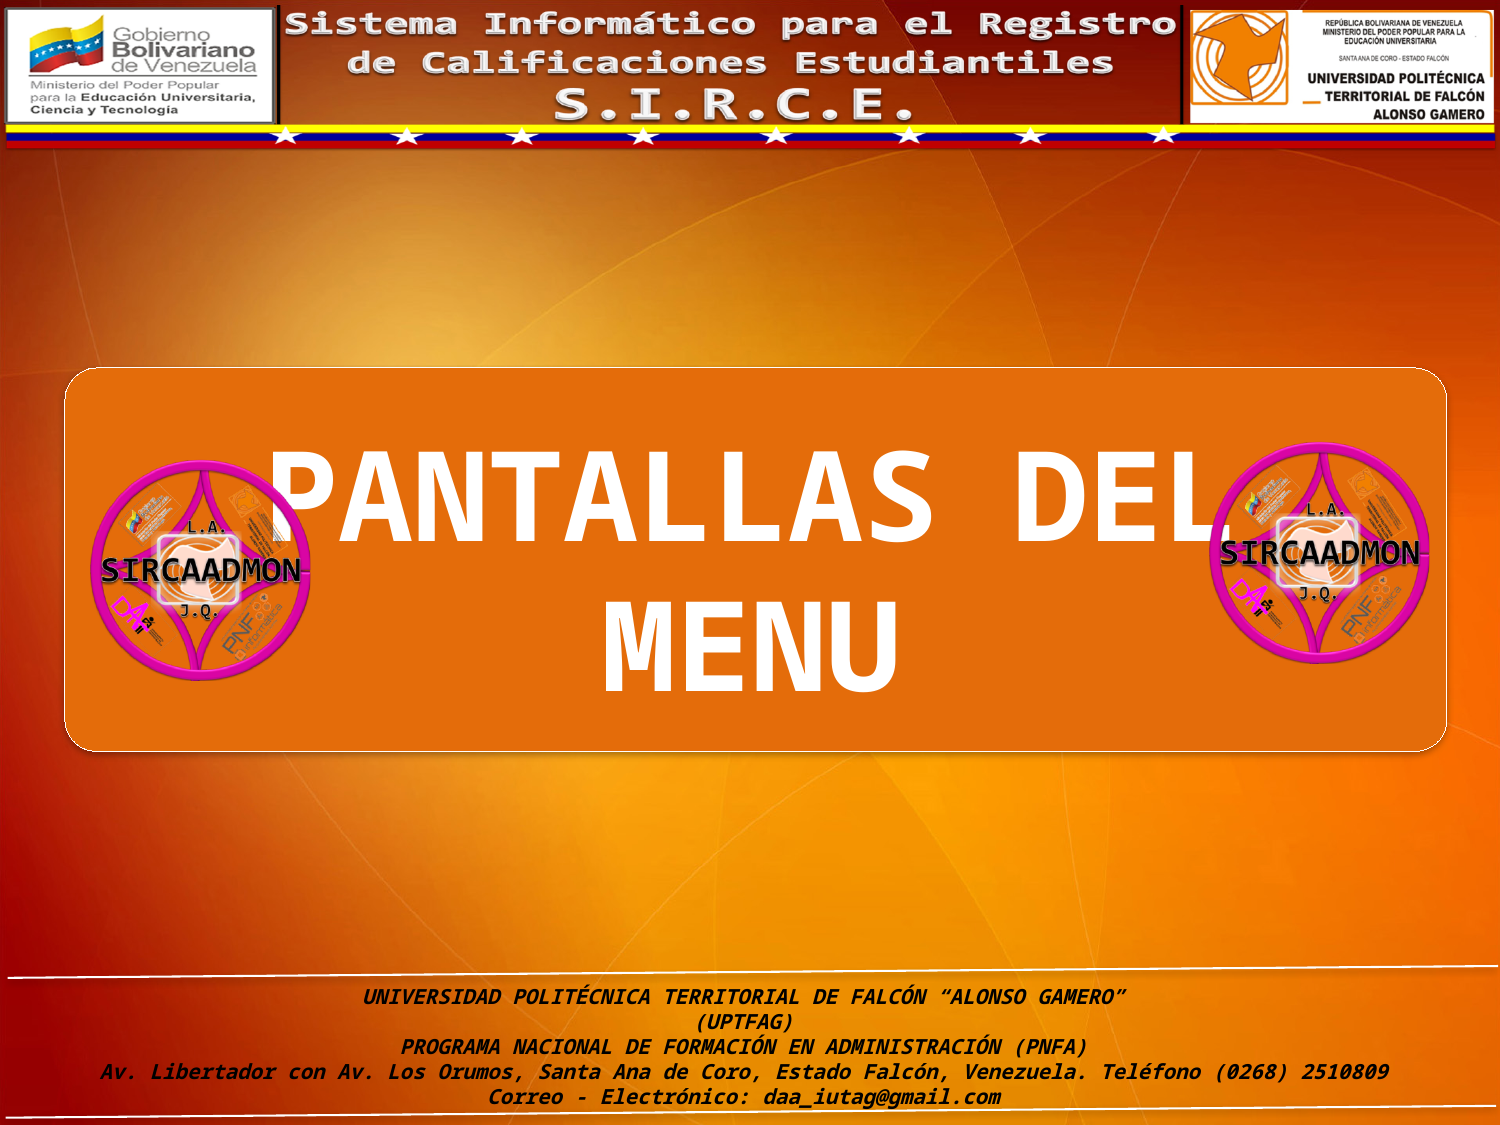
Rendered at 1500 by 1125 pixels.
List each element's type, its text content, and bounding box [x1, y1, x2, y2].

text_box PANTALLAS DEL MENU [130, 408, 1372, 724]
text_box [64, 367, 1447, 752]
picture [0, 0, 1500, 1125]
